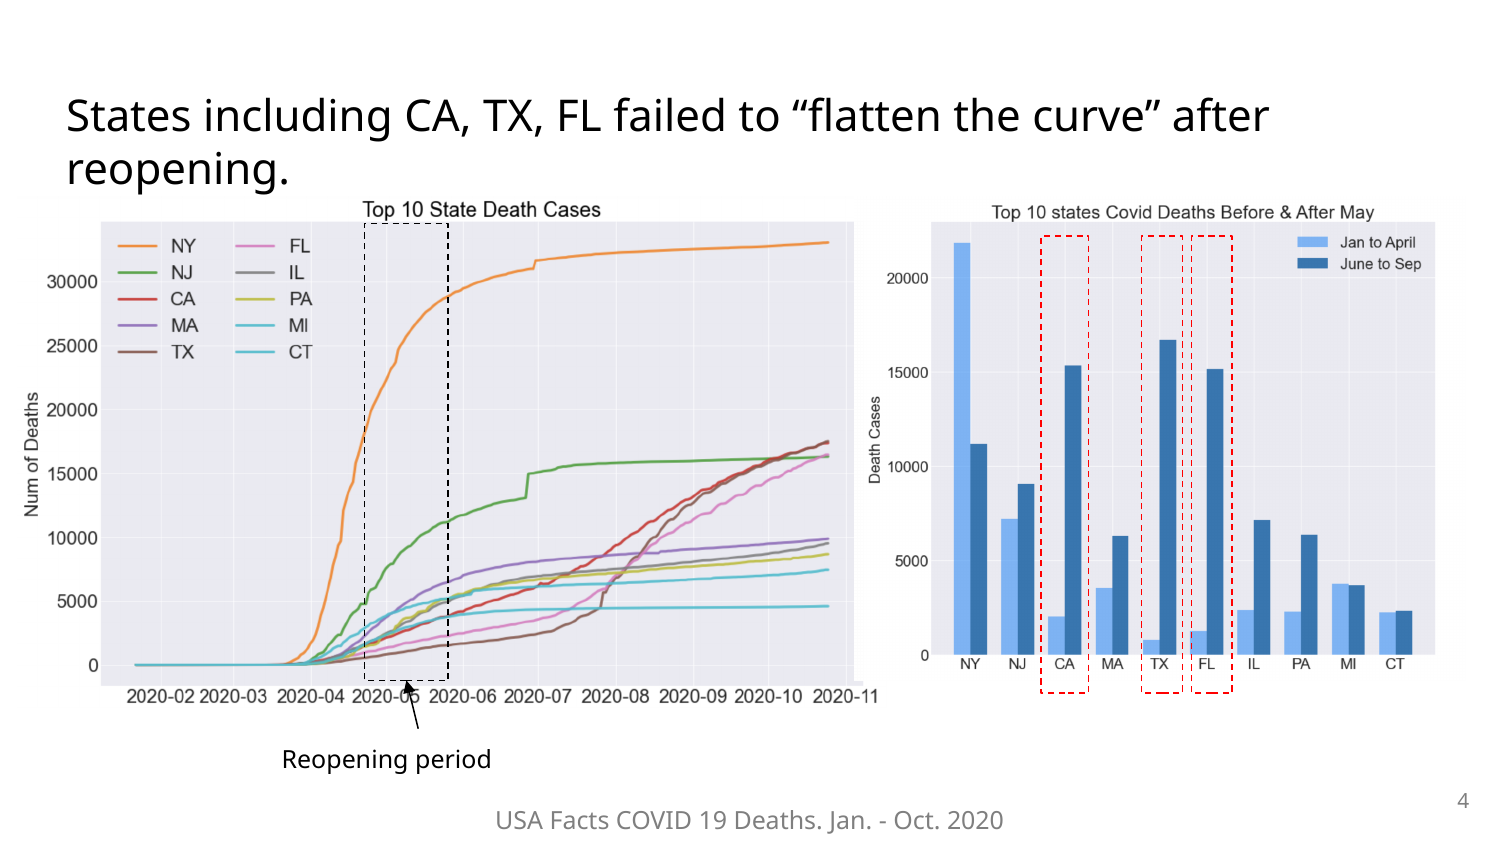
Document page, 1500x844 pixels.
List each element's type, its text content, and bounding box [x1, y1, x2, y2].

picture [17, 196, 1467, 708]
text_box [1141, 689, 1183, 694]
text_box Reopening period [266, 728, 570, 805]
slide_number 4 [1394, 769, 1484, 834]
text_box [1191, 689, 1233, 694]
text_box USA Facts COVID 19 Deaths. Jan. - Oct. 2020 [322, 789, 1178, 836]
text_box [406, 680, 419, 729]
title States including CA, TX, FL failed to “flatten the curve” after reopening. [51, 72, 1449, 176]
text_box [1041, 689, 1089, 694]
